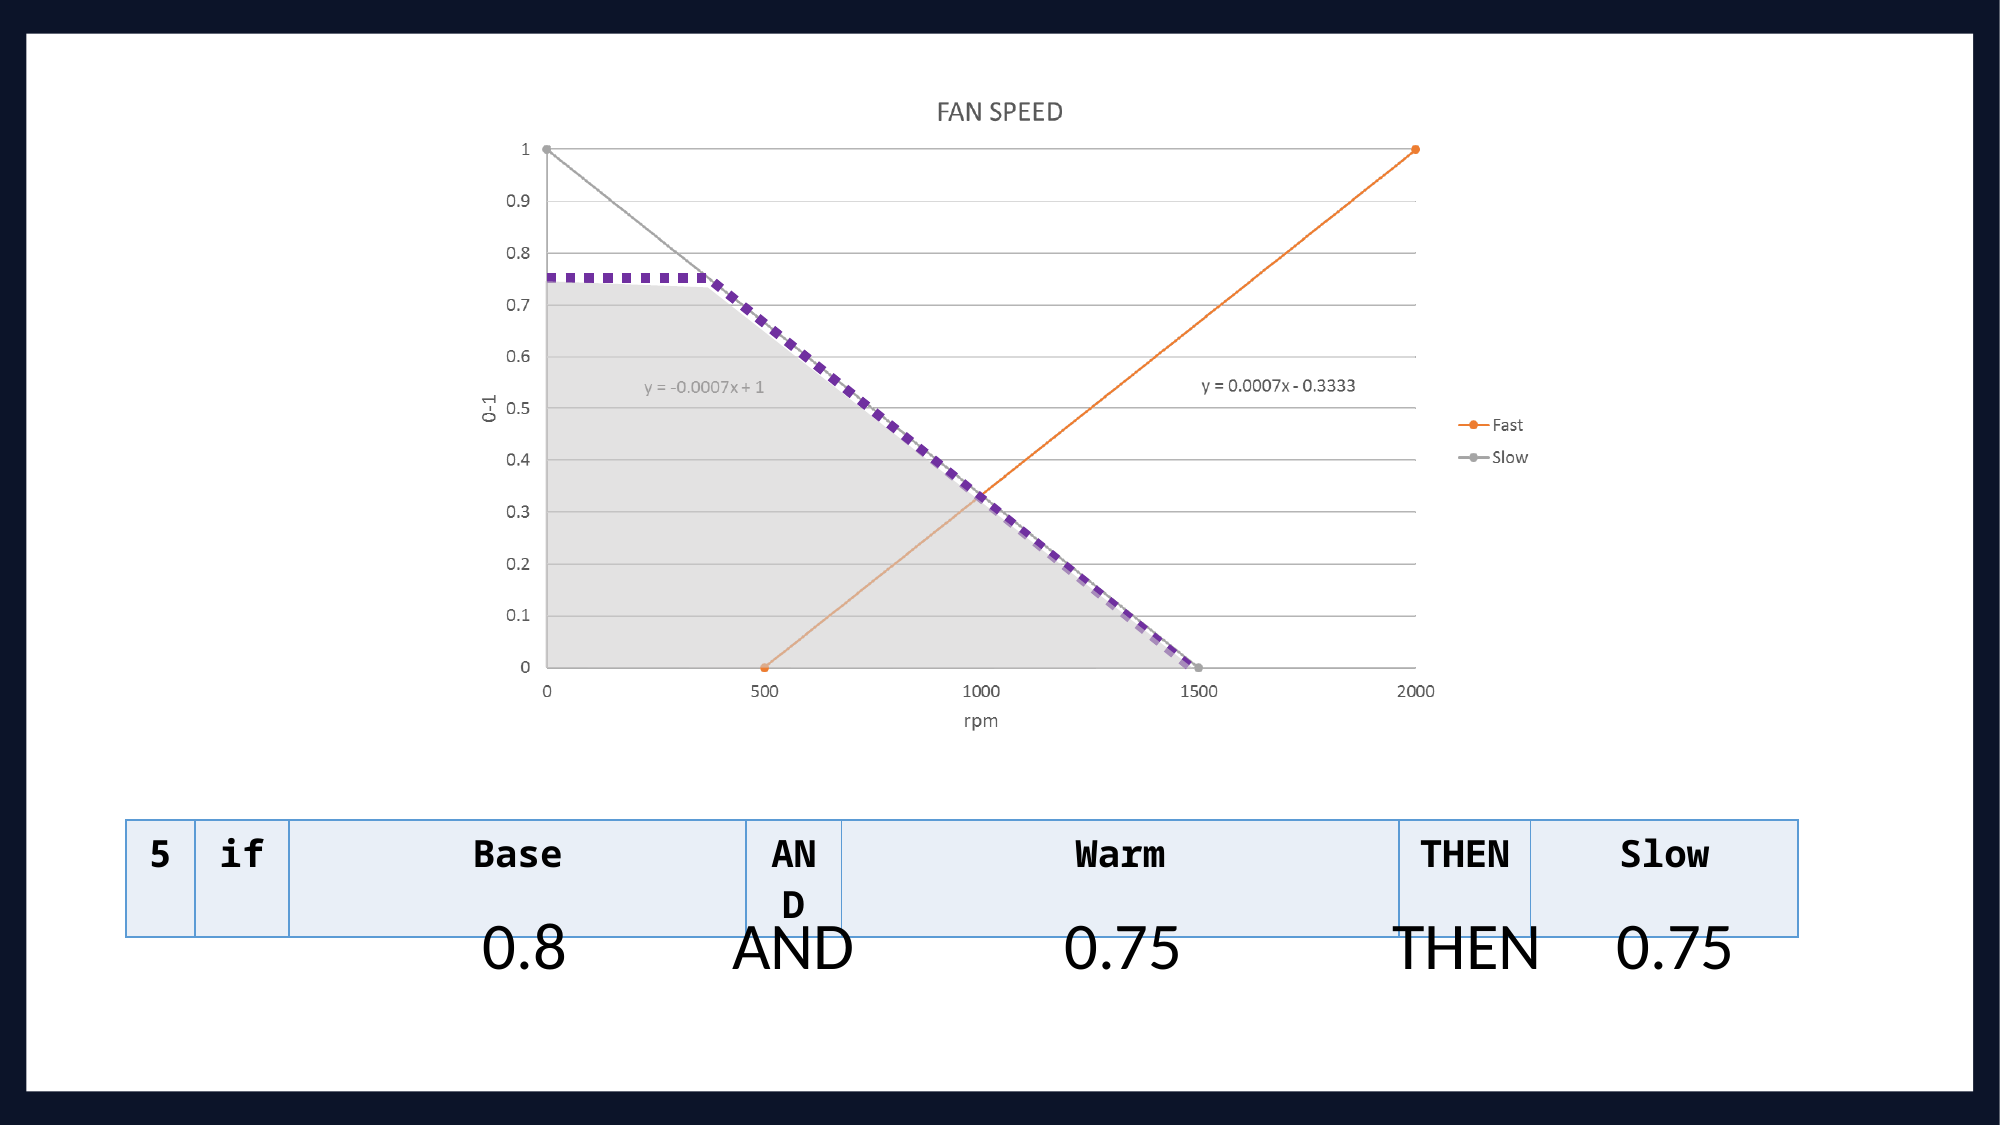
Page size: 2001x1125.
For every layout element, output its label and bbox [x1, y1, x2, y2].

text_box [0, 0, 2000, 1125]
text_box [456, 81, 1544, 752]
